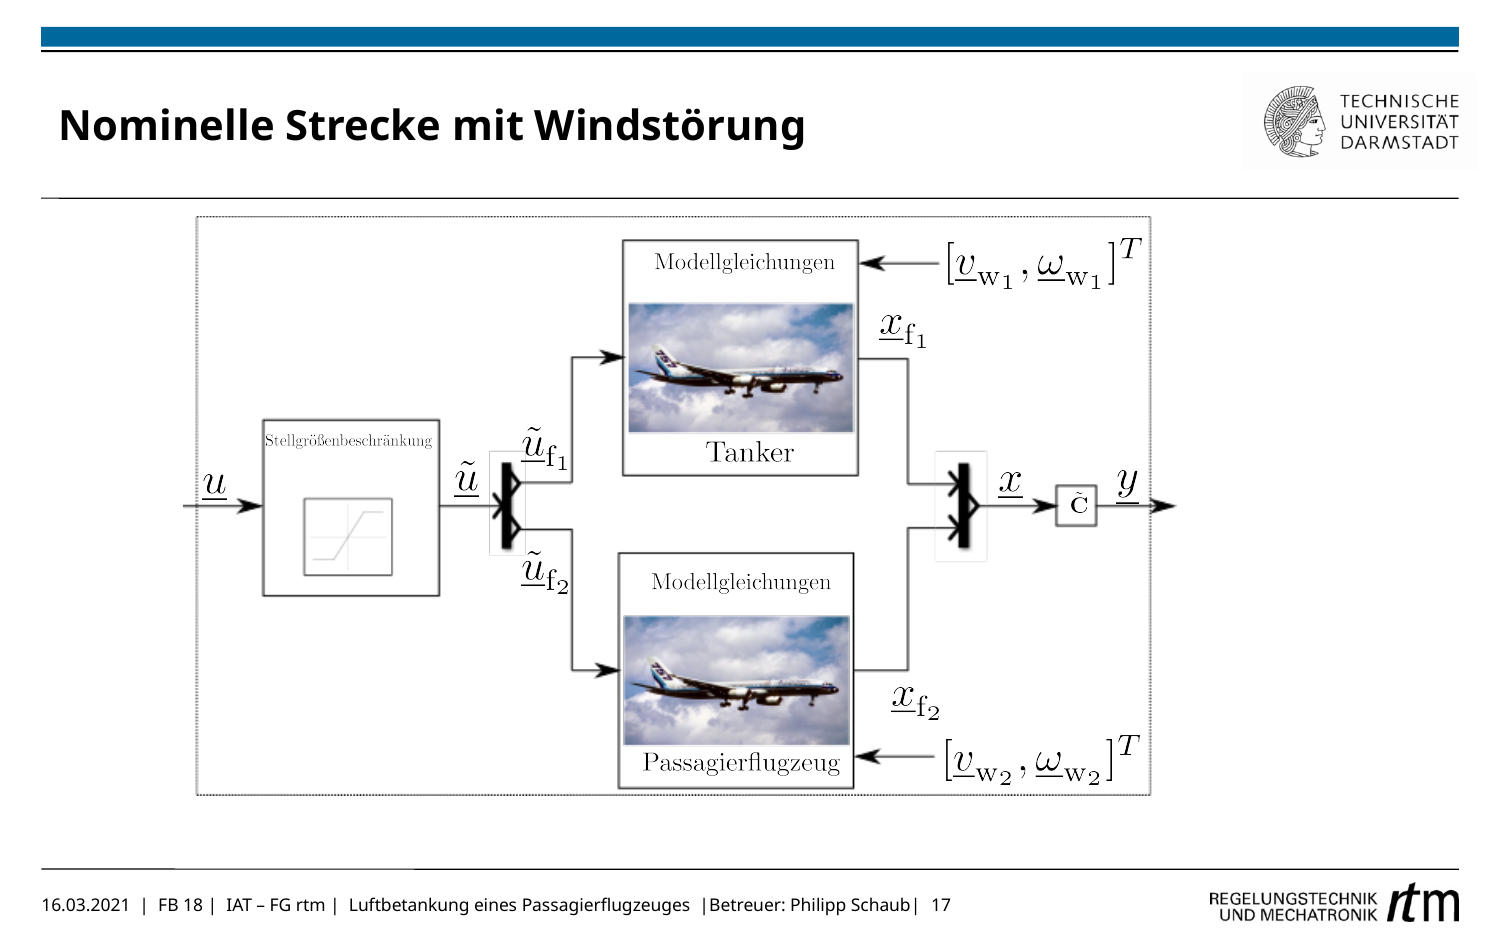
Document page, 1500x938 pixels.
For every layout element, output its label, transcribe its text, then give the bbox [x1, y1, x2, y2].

picture [651, 573, 831, 594]
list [182, 215, 1177, 796]
picture [1210, 882, 1459, 922]
picture [643, 751, 840, 777]
picture [454, 461, 479, 497]
picture [202, 474, 227, 500]
picture [1242, 73, 1477, 170]
picture [520, 551, 568, 595]
picture [706, 440, 794, 463]
picture [266, 433, 432, 449]
title Nominelle Strecke mit Windstörung [58, 66, 1149, 182]
picture [947, 238, 1142, 289]
picture [1071, 492, 1087, 514]
picture [520, 427, 568, 471]
picture [655, 253, 835, 274]
picture [891, 686, 939, 721]
picture [879, 314, 926, 349]
picture [1116, 470, 1139, 504]
picture [998, 472, 1023, 498]
picture [946, 734, 1140, 785]
